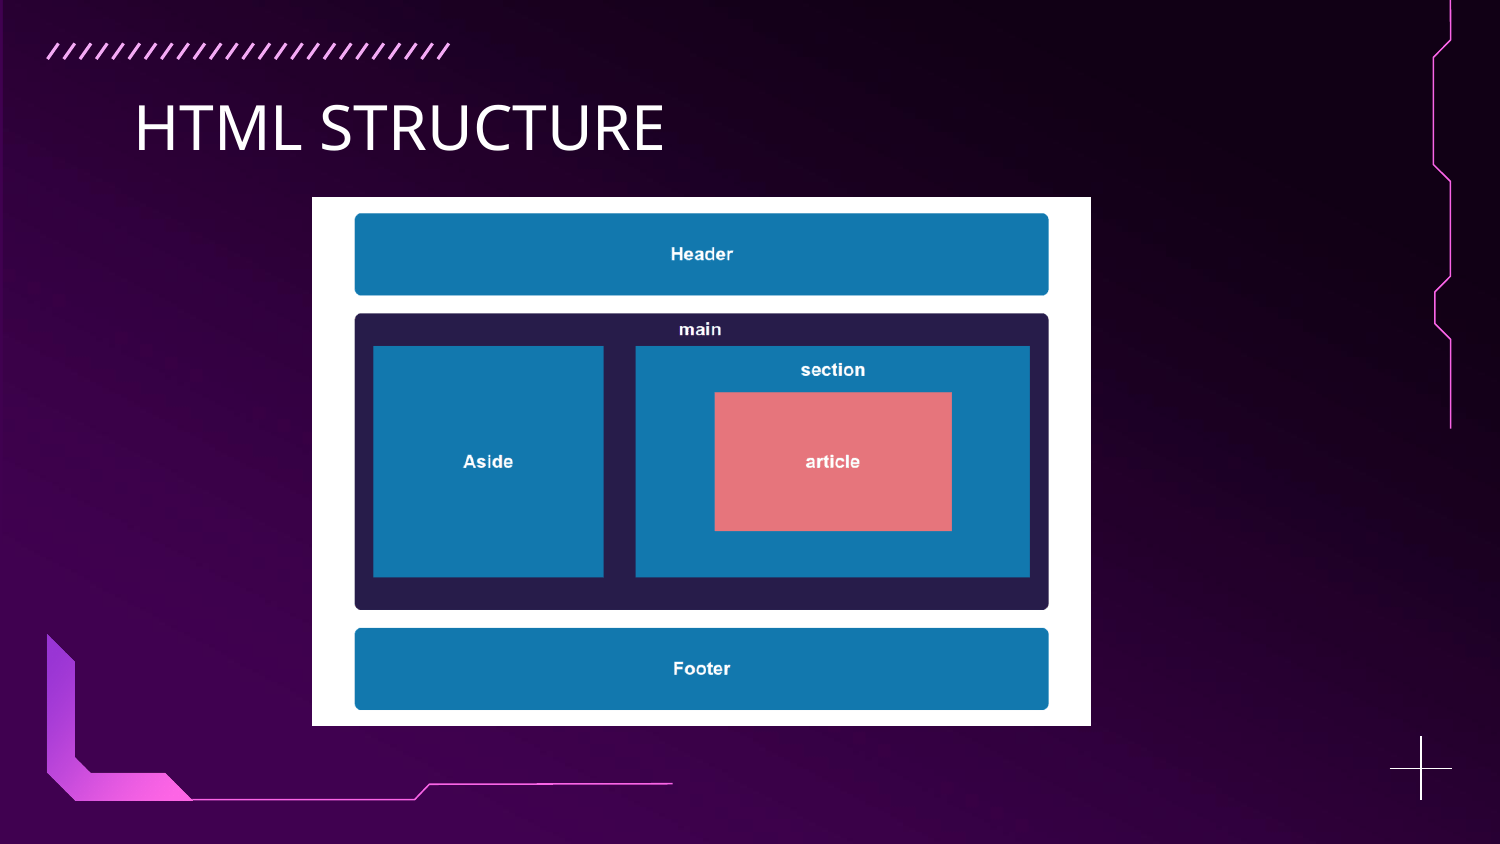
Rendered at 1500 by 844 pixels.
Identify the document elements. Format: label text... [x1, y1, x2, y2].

title HTML STRUCTURE [118, 72, 1382, 167]
picture [2, 0, 1500, 844]
